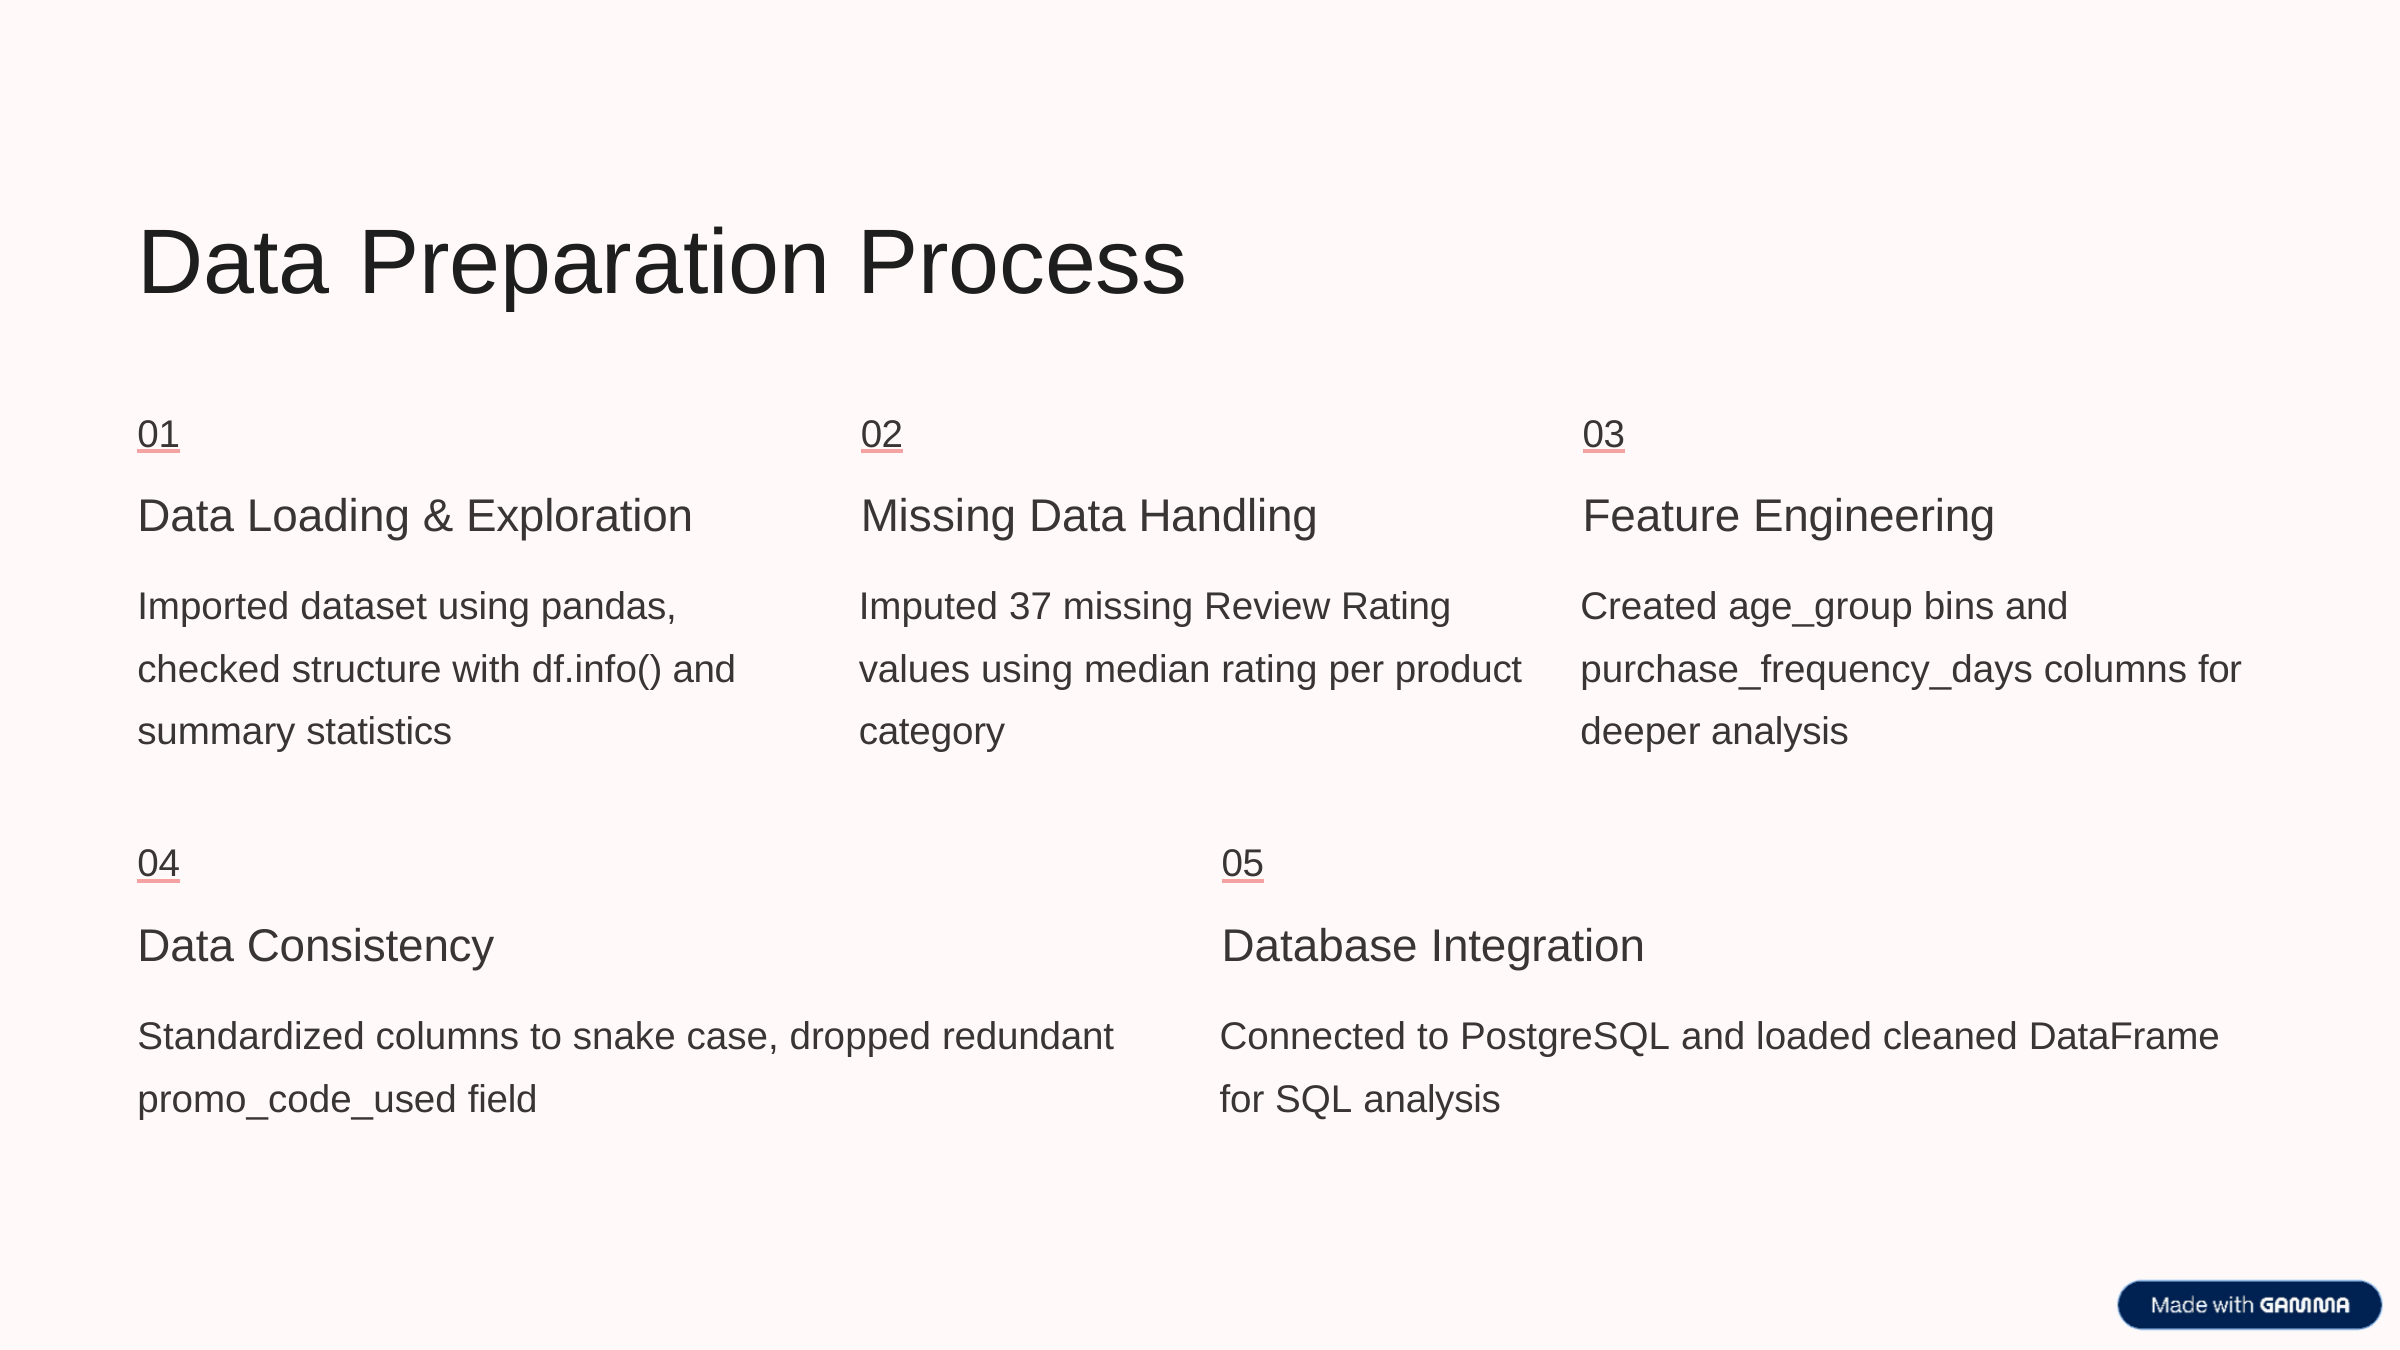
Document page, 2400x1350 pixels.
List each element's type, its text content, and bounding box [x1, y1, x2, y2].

text_box Imported dataset using pandas, checked structure with df.info() and summary statistics [135, 562, 739, 753]
text_box Standardized columns to snake case, dropped redundant promo_code_used field [135, 992, 1117, 1120]
text_box 01 02 03 Data Loading & Exploration Missing Data Handling Feature Engineering [135, 380, 2265, 541]
text_box Connected to PostgreSQL and loaded cleaned DataFrame for SQL analysis [1217, 992, 2222, 1120]
title Data Preparation Process [135, 199, 1189, 380]
picture [2106, 1271, 2389, 1339]
text_box 04 05 Data Consistency Database Integration [135, 810, 2265, 971]
text_box Imputed 37 missing Review Rating values using median rating per product category [856, 562, 1525, 753]
text_box Created age_group bins and purchase_frequency_days columns for deeper analysis [1578, 562, 2245, 753]
